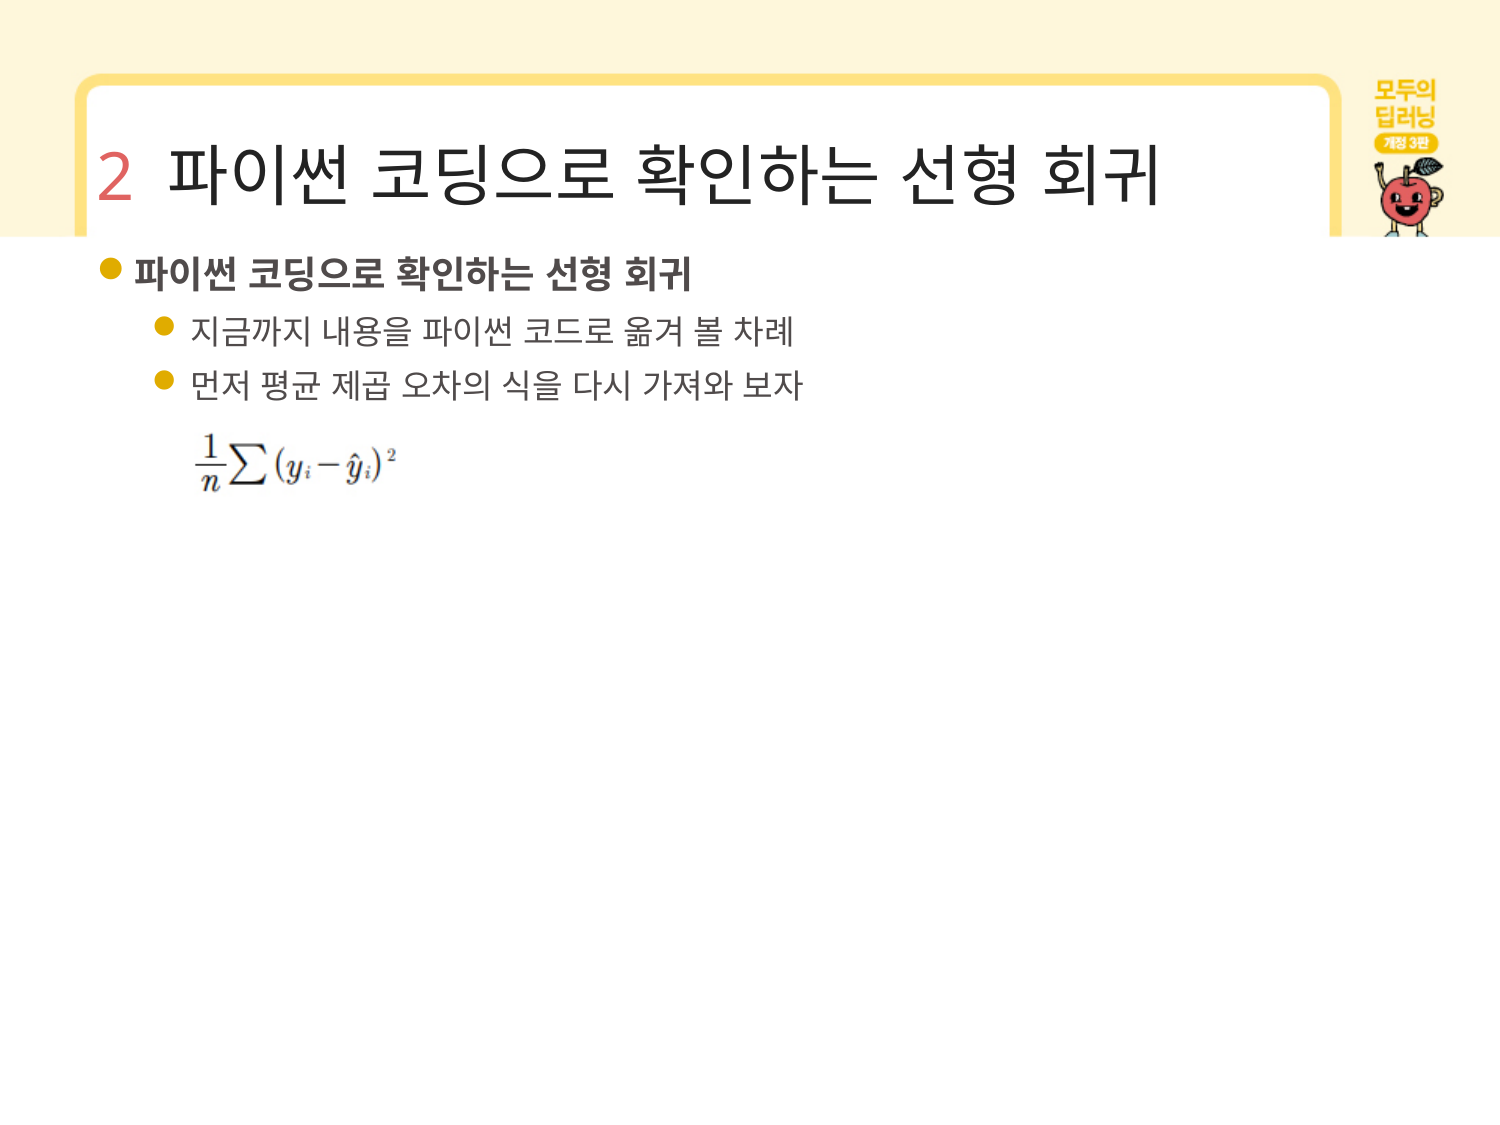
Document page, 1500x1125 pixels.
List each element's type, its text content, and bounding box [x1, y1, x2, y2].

list 파이썬 코딩으로 확인하는 선형 회귀 지금까지 내용을 파이썬 코드로 옮겨 볼 차례 먼저 평균 제곱 오차의 식을 다시 가져와 보자 [81, 239, 1412, 1054]
picture [0, 0, 1500, 1125]
title 2 파이썬 코딩으로 확인하는 선형 회귀 [81, 90, 1412, 222]
